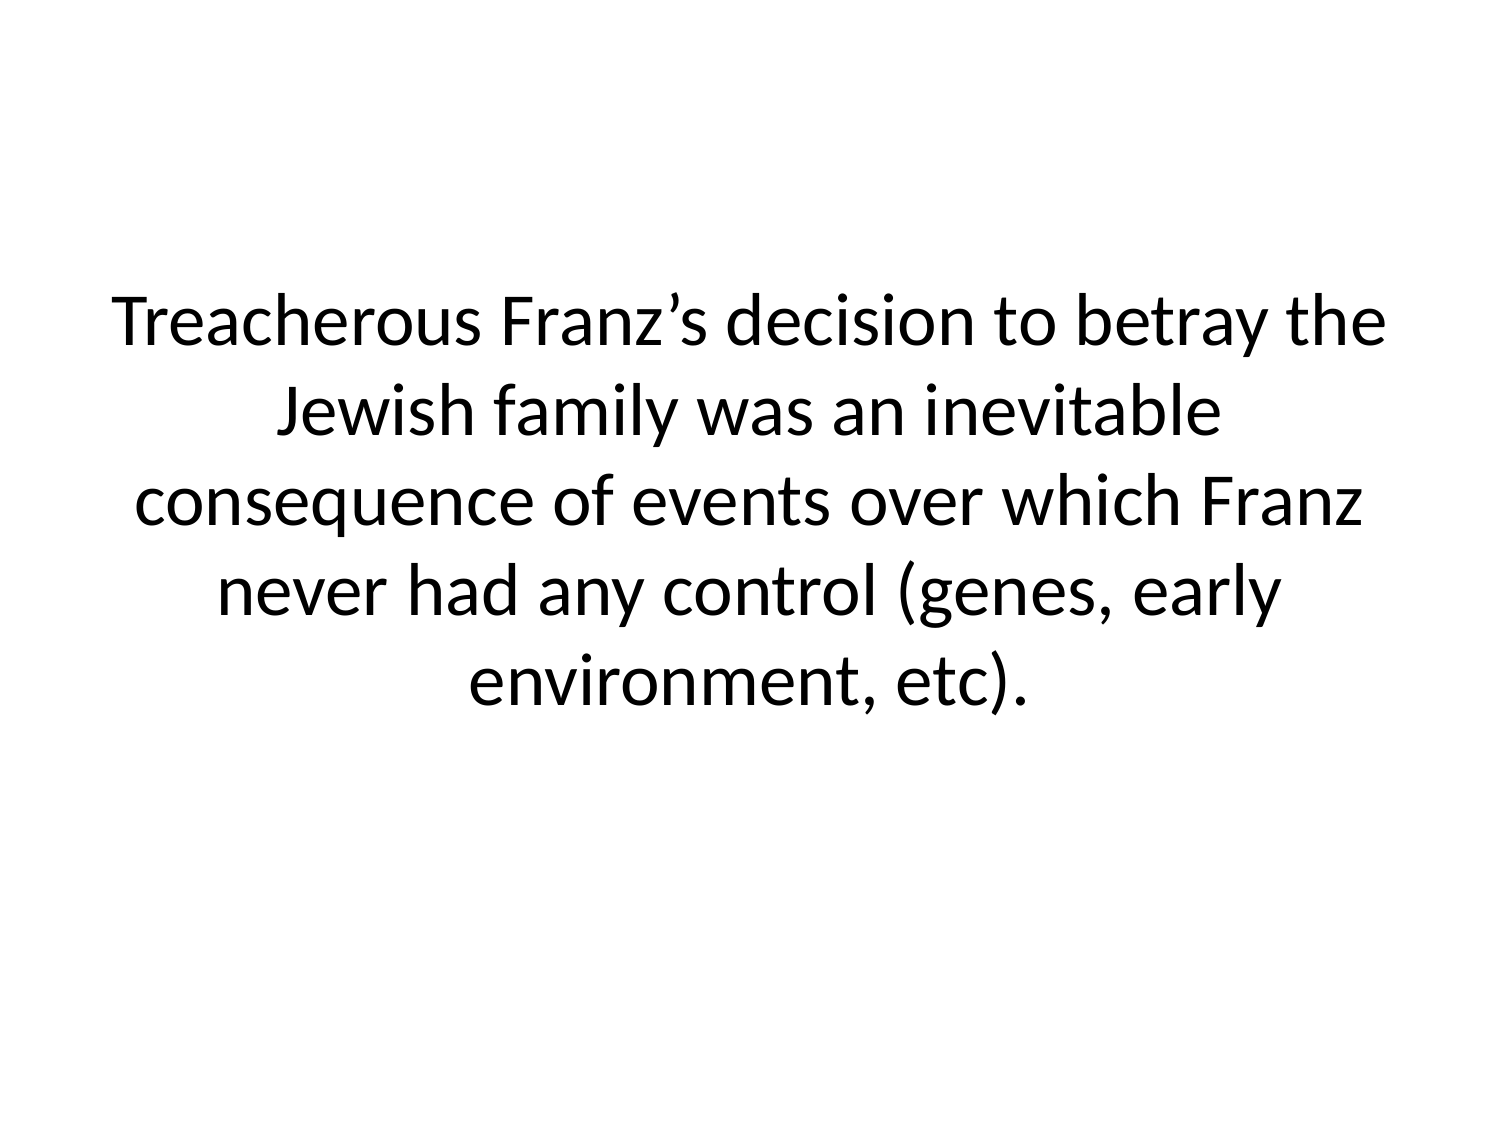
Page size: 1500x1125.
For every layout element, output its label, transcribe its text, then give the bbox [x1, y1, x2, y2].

list Treacherous Franz’s decision to betray the Jewish family was an inevitable consequence of events over which Franz never had any control (genes, early environment, etc). [75, 262, 1425, 1005]
